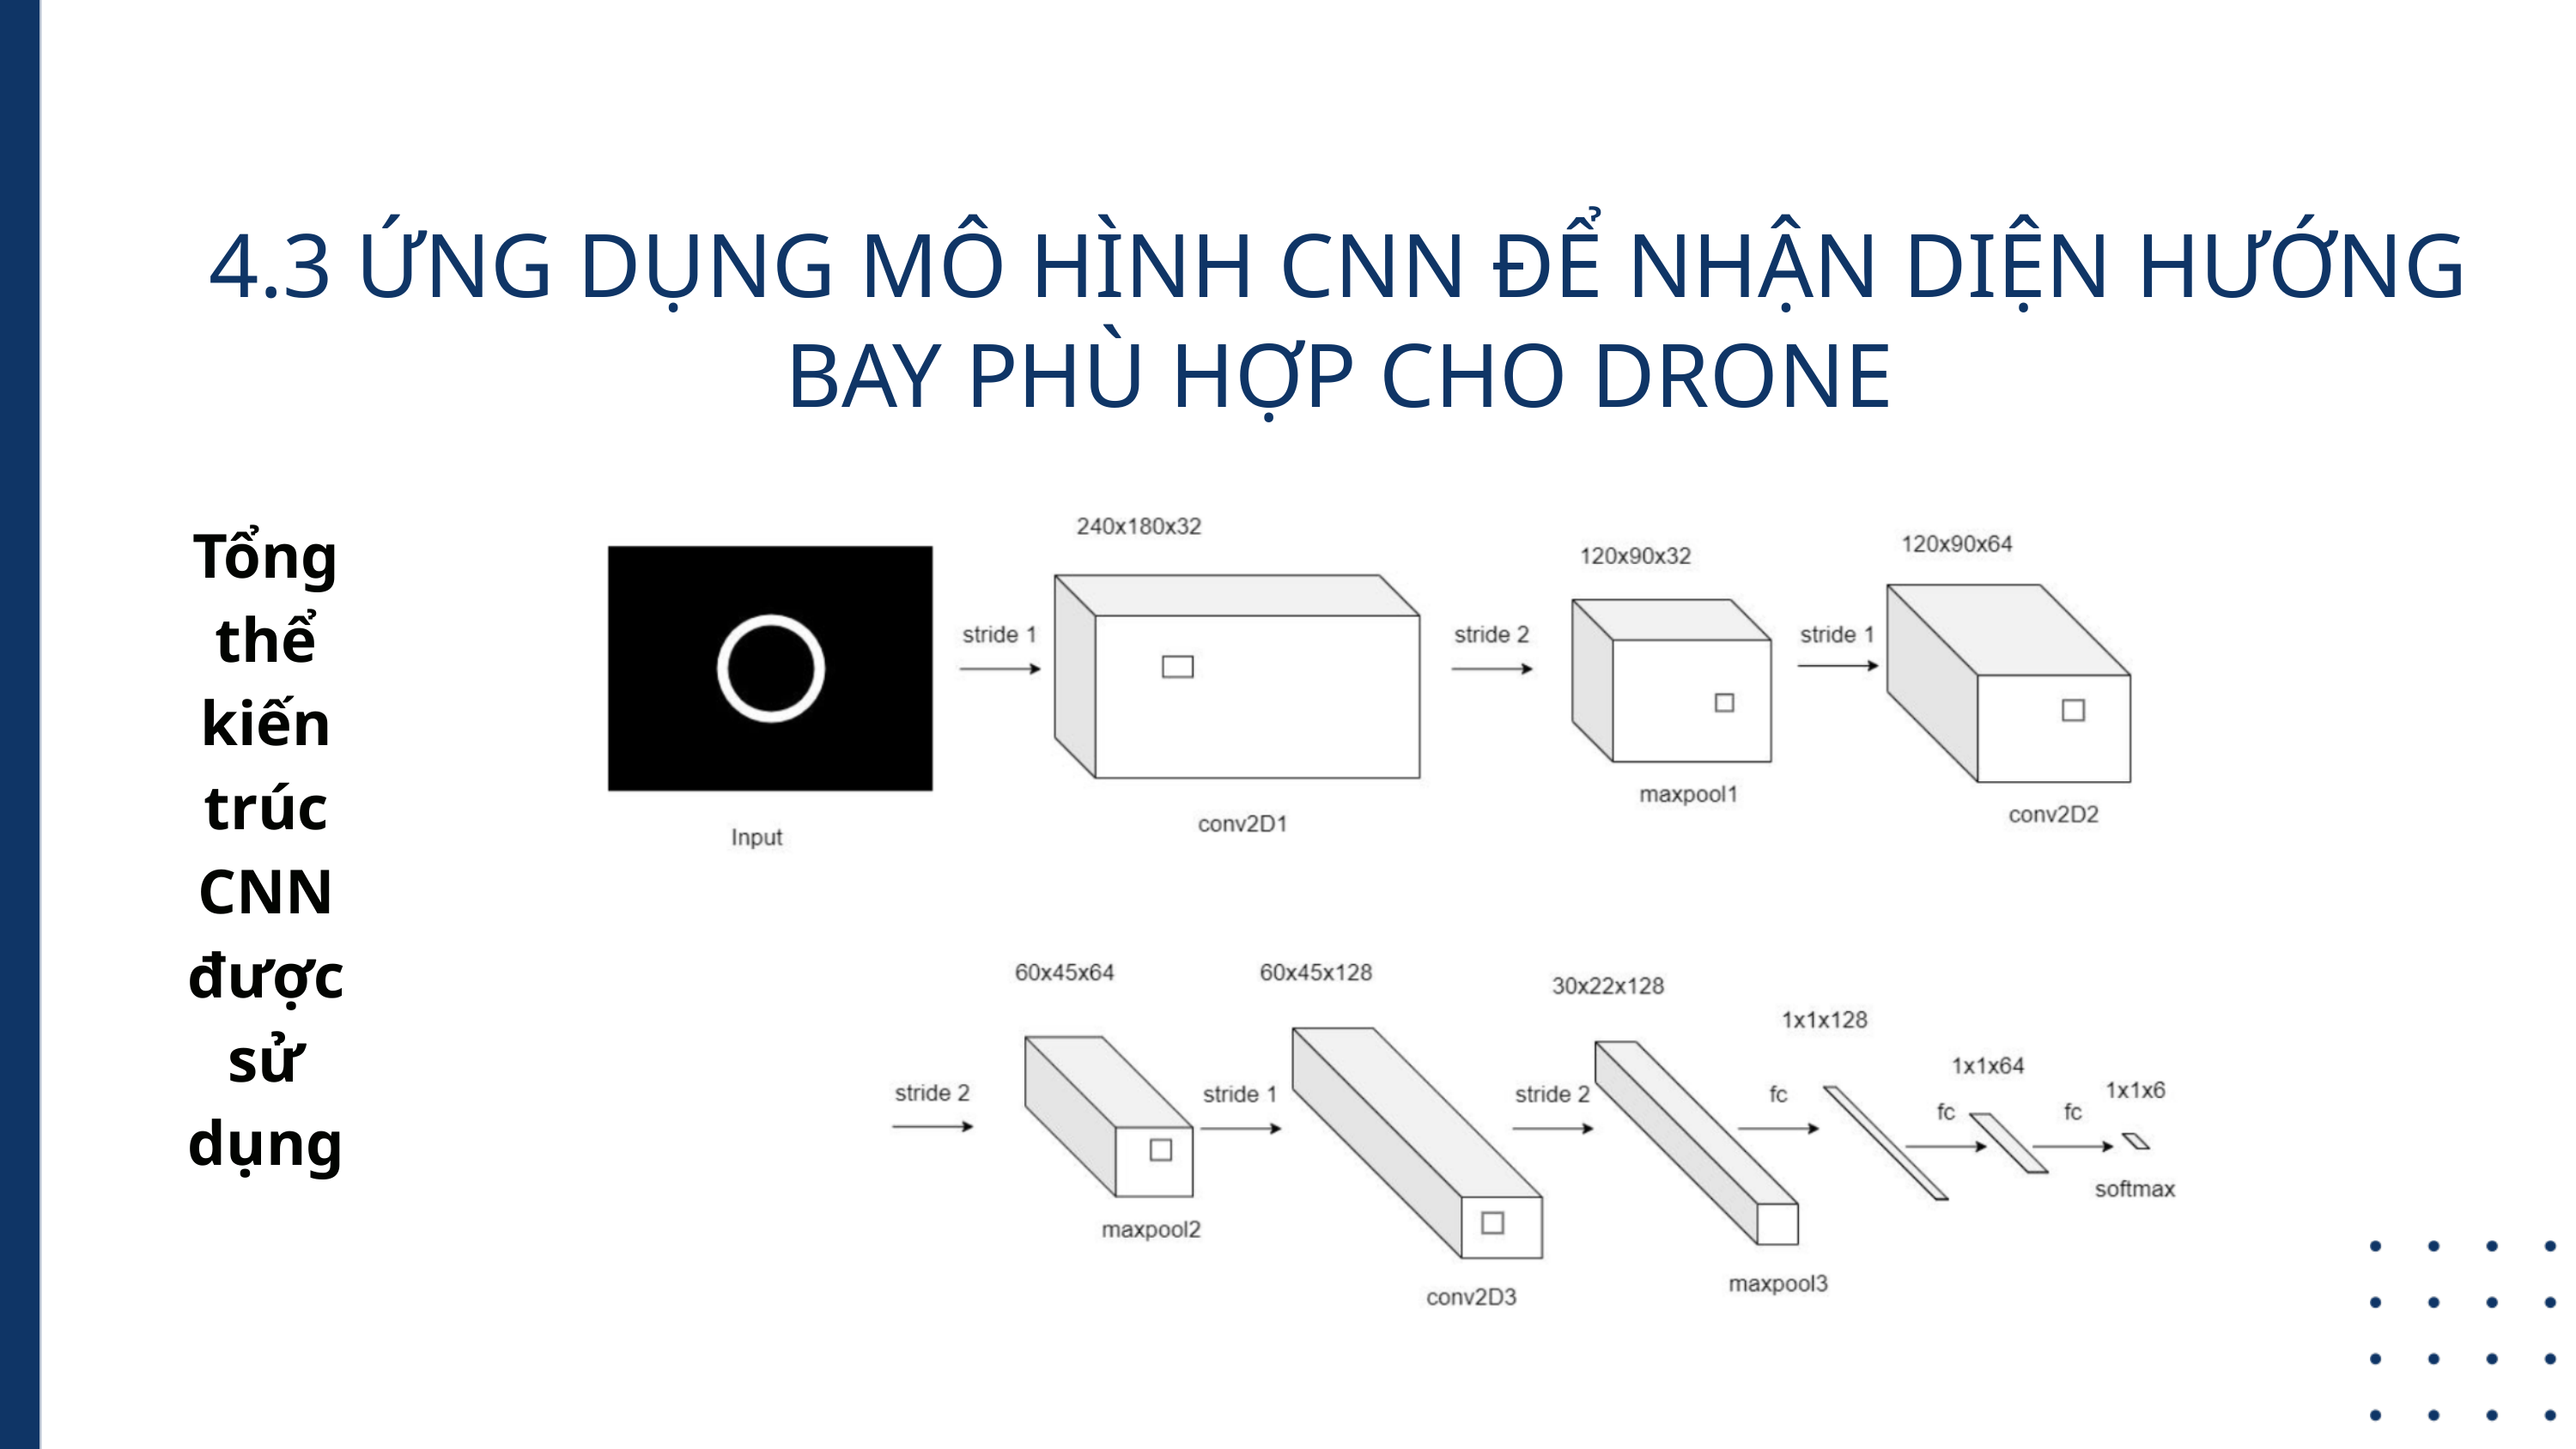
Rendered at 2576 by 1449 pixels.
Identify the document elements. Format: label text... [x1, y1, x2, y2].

text_box [2370, 1240, 2576, 1449]
text_box 4.3 ỨNG DỤNG MÔ HÌNH CNN ĐỂ NHẬN DIỆN HƯỚNG BAY PHÙ HỢP CHO DRONE [144, 204, 2535, 425]
text_box Tổng thể kiến trúc CNN được sử dụng [144, 506, 388, 1179]
text_box [490, 456, 2342, 1361]
text_box [0, 0, 42, 1449]
